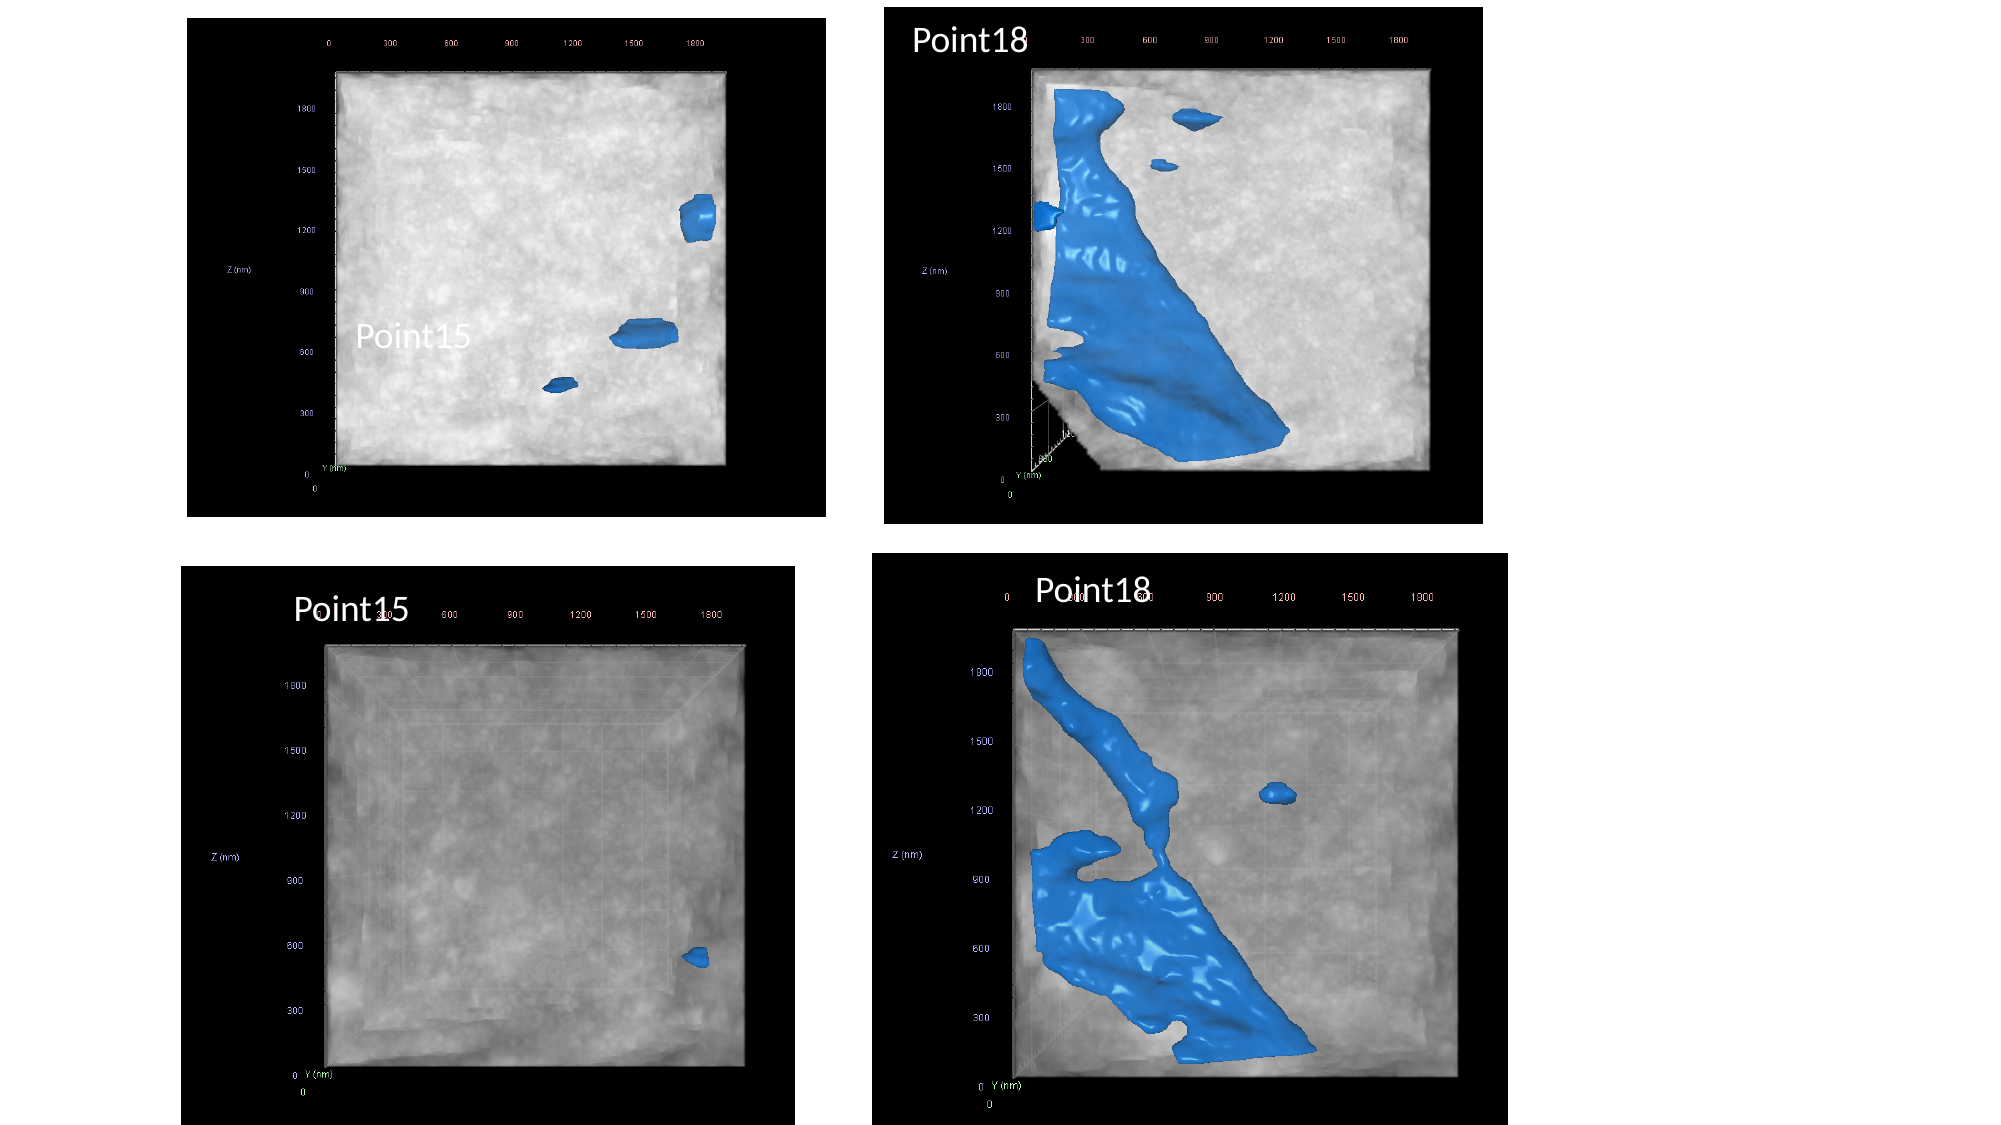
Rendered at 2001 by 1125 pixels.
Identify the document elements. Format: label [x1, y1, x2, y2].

picture [181, 566, 795, 1125]
picture [186, 18, 826, 518]
picture [872, 553, 1508, 1125]
picture [884, 7, 1483, 524]
